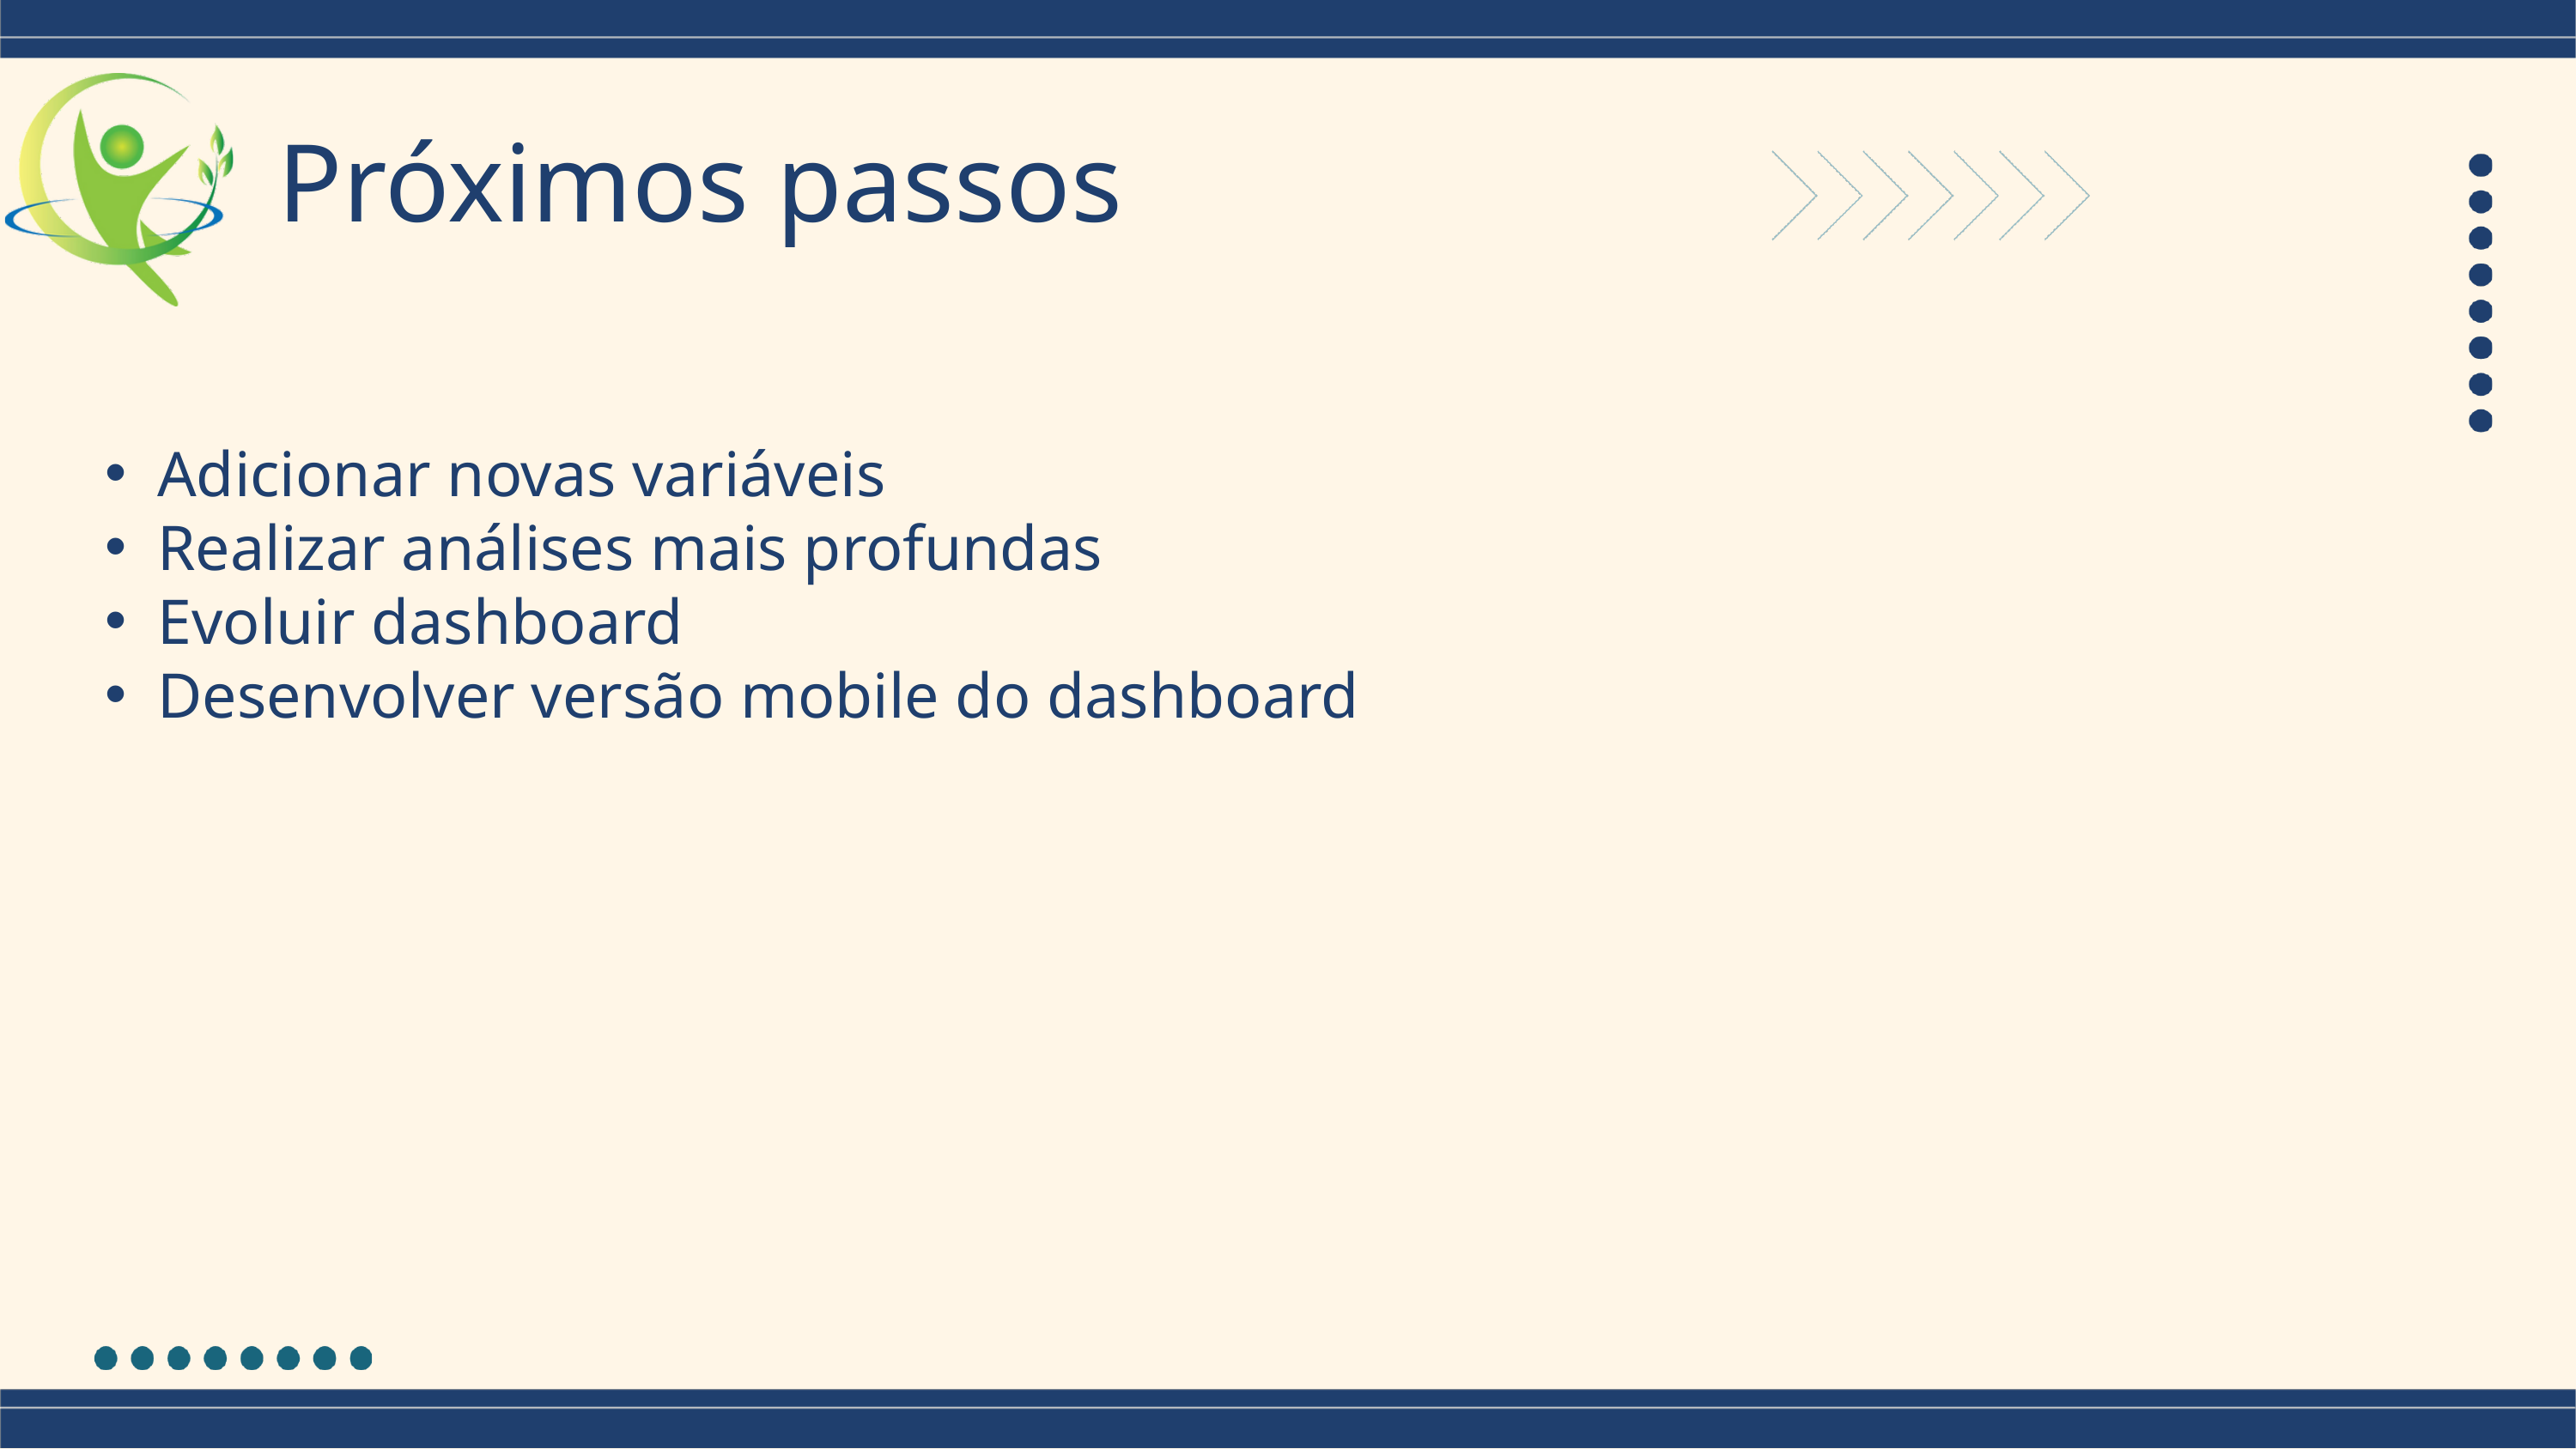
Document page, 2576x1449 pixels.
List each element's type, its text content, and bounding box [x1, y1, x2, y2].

text_box [1771, 150, 2094, 245]
text_box Adicionar novas variáveis Realizar análises mais profundas Evoluir dashboard Desenvolver versão mobile do dashboard [52, 434, 2415, 731]
text_box Próximos passos [277, 114, 1728, 244]
text_box [94, 1346, 373, 1370]
text_box [0, 0, 2576, 1448]
text_box [2469, 151, 2493, 434]
text_box [4, 73, 234, 306]
